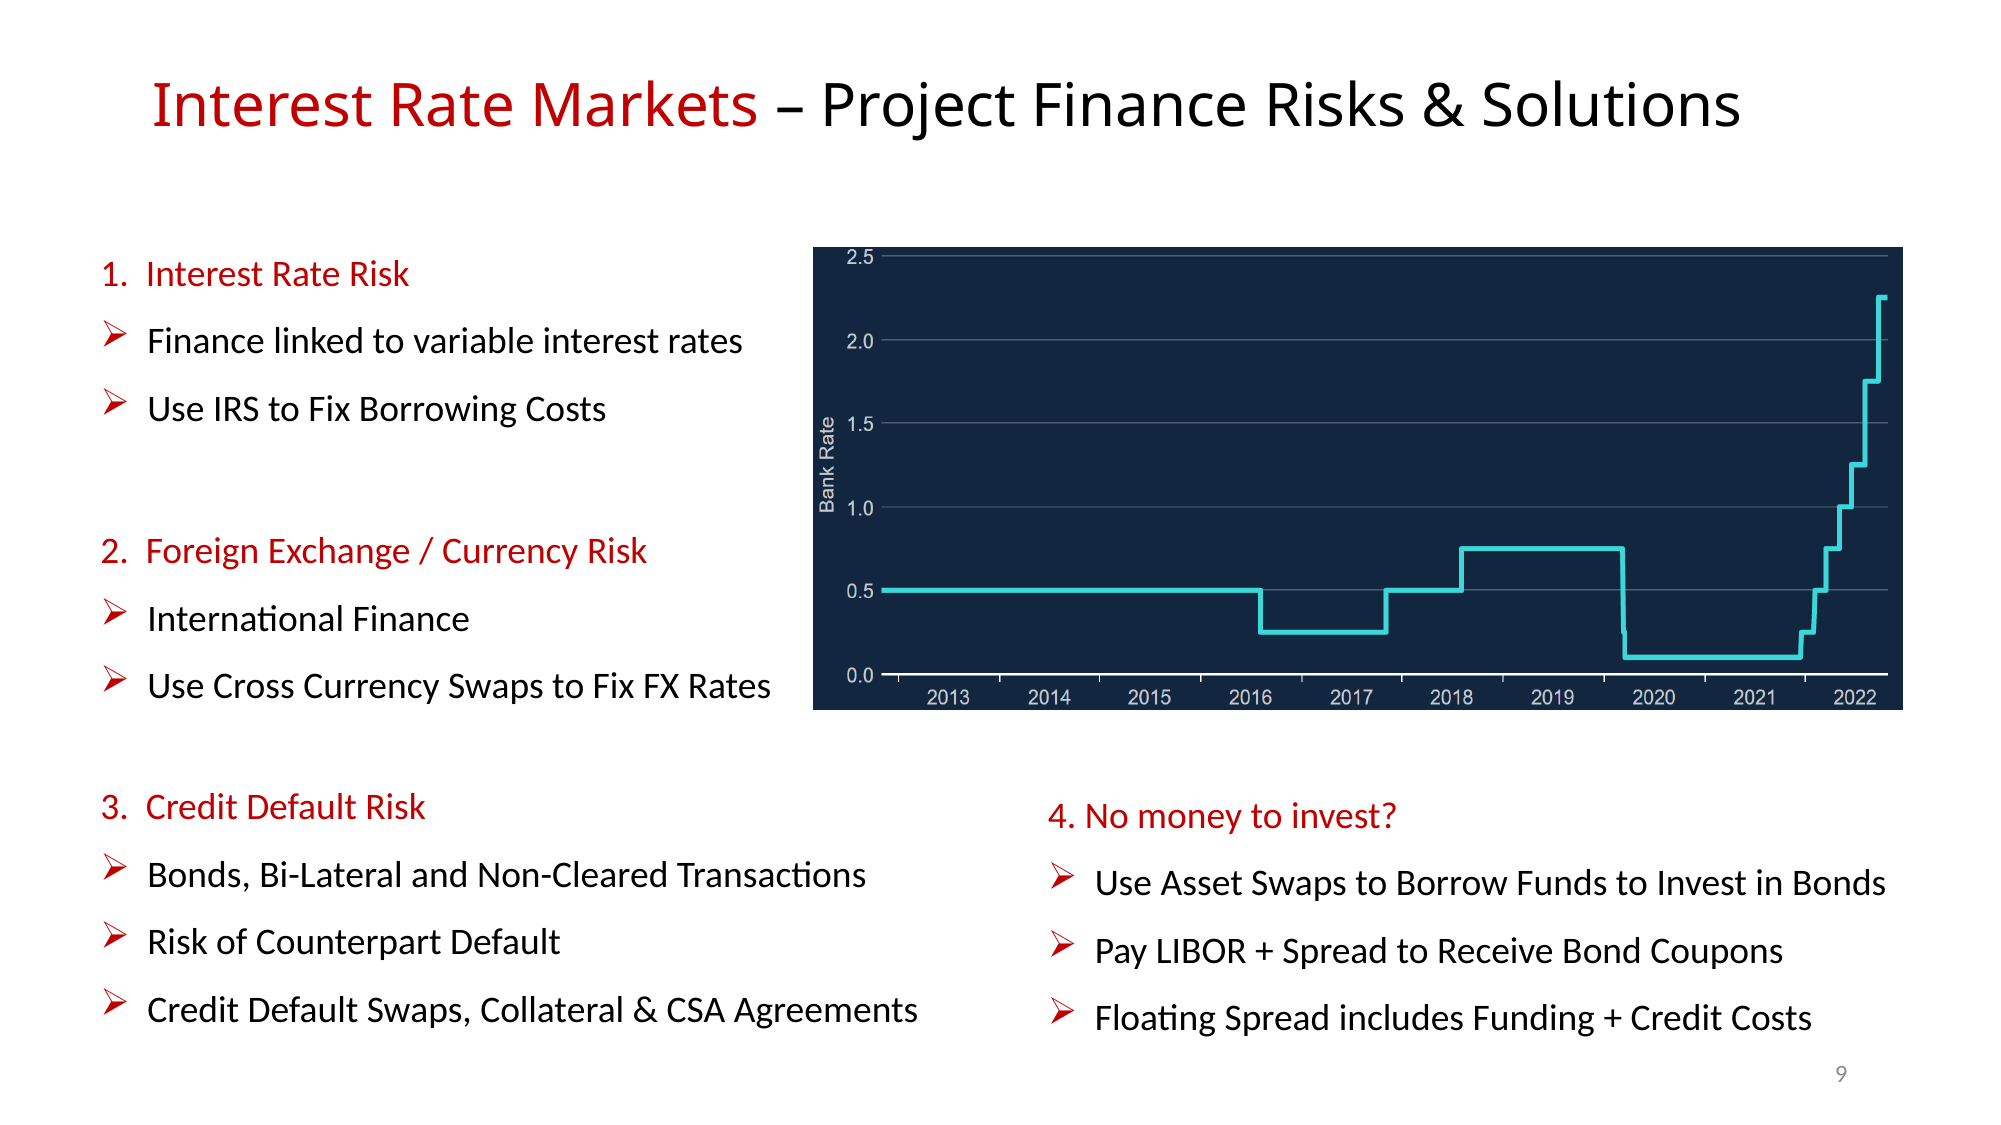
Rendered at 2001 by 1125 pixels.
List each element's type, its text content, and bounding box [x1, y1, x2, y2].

text_box 3. Credit Default Risk Bonds, Bi-Lateral and Non-Cleared Transactions Risk of Counterpart Default Credit Default Swaps, Collateral & CSA Agreements [85, 752, 957, 1037]
text_box 4. No money to invest? Use Asset Swaps to Borrow Funds to Invest in Bonds Pay LIBOR + Spread to Receive Bond Coupons Floating Spread includes Funding + Credit Costs [1033, 760, 1955, 1046]
title Interest Rate Markets – Project Finance Risks & Solutions [137, 59, 1863, 155]
slide_number 8 [1412, 1046, 1863, 1103]
picture [813, 247, 1903, 710]
text_box 2. Foreign Exchange / Currency Risk International Finance Use Cross Currency Swaps to Fix FX Rates [85, 496, 978, 714]
text_box 1. Interest Rate Risk Finance linked to variable interest rates Use IRS to Fix Borrowing Costs [85, 219, 962, 437]
